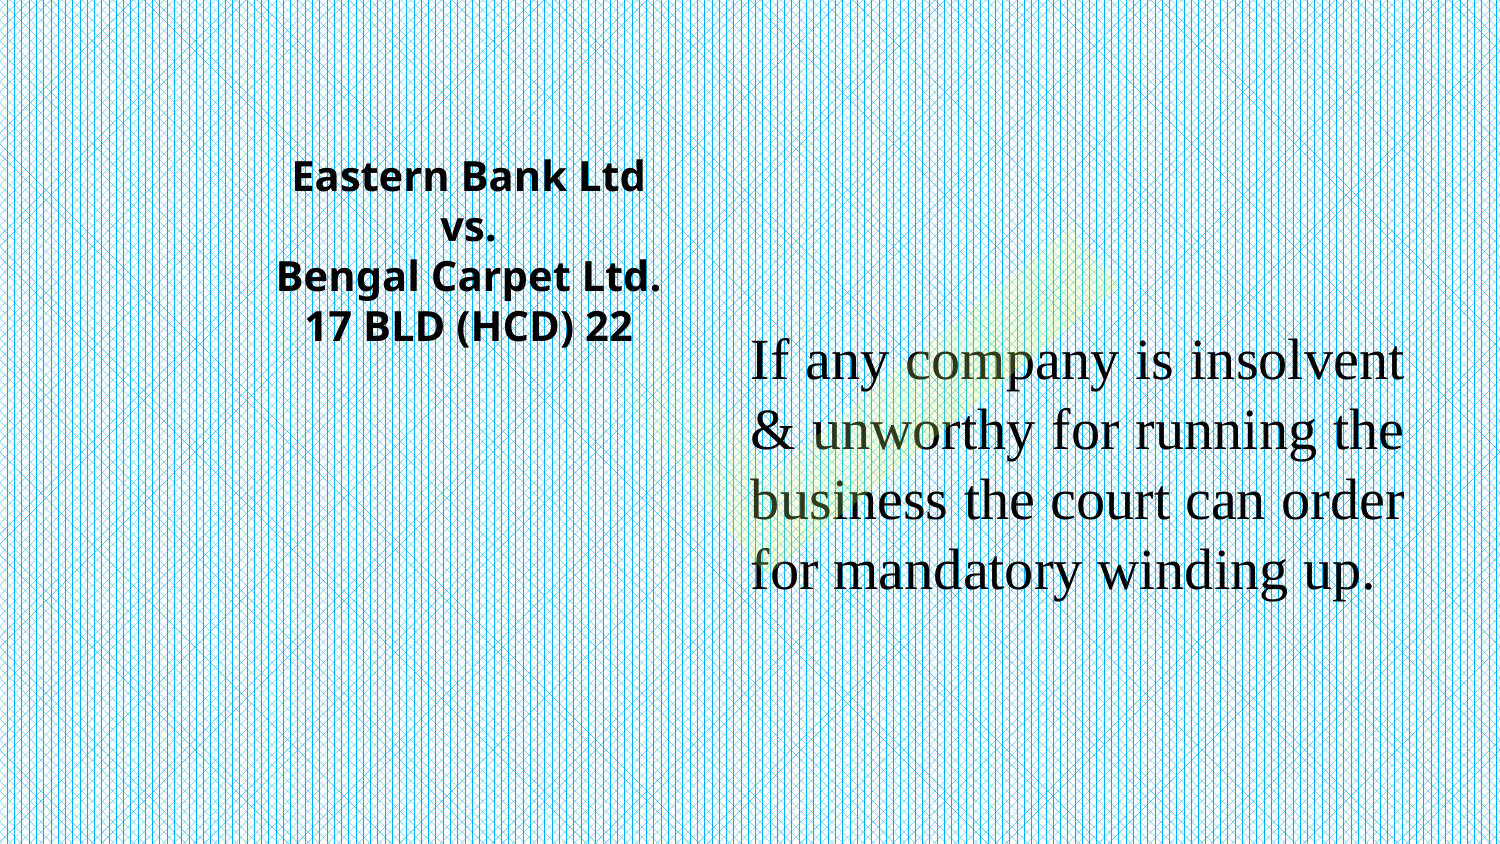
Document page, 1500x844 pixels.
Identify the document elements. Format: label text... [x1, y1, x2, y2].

picture [1149, 787, 1154, 795]
picture [329, 437, 333, 549]
picture [365, 586, 369, 698]
picture [263, 416, 267, 426]
picture [1229, 684, 1234, 693]
picture [1011, 740, 1016, 749]
picture [1084, 781, 1088, 801]
picture [1316, 206, 1321, 215]
picture [299, 83, 304, 92]
picture [764, 833, 769, 842]
picture [764, 730, 769, 739]
picture [546, 134, 551, 142]
picture [1178, 787, 1183, 795]
picture [684, 766, 689, 775]
picture [546, 62, 551, 71]
picture [1483, 658, 1488, 667]
picture [183, 777, 188, 785]
picture [379, 427, 384, 436]
picture [1382, 709, 1386, 729]
picture [793, 792, 798, 800]
picture [299, 0, 304, 9]
picture [16, 704, 20, 734]
picture [1229, 211, 1234, 220]
picture [329, 365, 333, 436]
picture [902, 787, 907, 795]
picture [626, 67, 631, 138]
picture [612, 735, 616, 775]
picture [1084, 709, 1088, 729]
picture [597, 452, 602, 462]
picture [546, 597, 551, 605]
picture [1011, 113, 1016, 133]
picture [517, 21, 522, 29]
picture [416, 596, 420, 616]
picture [982, 653, 987, 662]
picture [45, 545, 50, 554]
picture [45, 791, 50, 801]
picture [452, 817, 456, 837]
picture [764, 42, 769, 50]
picture [459, 417, 464, 425]
picture [946, 699, 950, 729]
picture [793, 648, 798, 656]
picture [1098, 766, 1103, 775]
picture [1483, 124, 1488, 132]
picture [1483, 206, 1488, 214]
picture [714, 637, 718, 647]
picture [314, 26, 318, 66]
picture [714, 113, 718, 133]
picture [16, 817, 20, 844]
picture [1149, 160, 1154, 168]
picture [299, 514, 304, 523]
picture [278, 0, 282, 30]
picture [1084, 72, 1088, 92]
picture [154, 632, 158, 652]
picture [546, 52, 551, 60]
picture [161, 561, 166, 569]
picture [1149, 212, 1154, 220]
picture [227, 750, 231, 760]
picture [546, 689, 551, 698]
picture [1345, 725, 1350, 734]
picture [132, 643, 137, 651]
picture [1178, 807, 1183, 816]
picture [459, 489, 464, 497]
picture [183, 684, 188, 692]
picture [546, 494, 551, 502]
picture [546, 576, 551, 584]
picture [1149, 263, 1154, 271]
picture [1244, 31, 1248, 61]
picture [299, 124, 304, 133]
picture [684, 807, 689, 816]
picture [517, 679, 522, 687]
picture [459, 787, 464, 795]
picture [1396, 787, 1401, 795]
picture [1316, 689, 1321, 698]
picture [1491, 339, 1495, 349]
picture [1345, 242, 1350, 251]
picture [1229, 725, 1234, 734]
picture [546, 73, 551, 81]
picture [1011, 730, 1016, 739]
picture [350, 627, 355, 657]
picture [1345, 283, 1350, 292]
picture [597, 494, 602, 503]
picture [793, 782, 798, 790]
picture [546, 443, 551, 451]
picture [1396, 725, 1401, 734]
picture [1425, 263, 1430, 271]
picture [960, 699, 965, 844]
picture [931, 643, 936, 652]
picture [910, 26, 914, 66]
picture [517, 1, 522, 9]
picture [379, 88, 384, 97]
picture [597, 658, 602, 667]
picture [270, 525, 275, 533]
picture [1011, 185, 1016, 205]
picture [416, 72, 420, 92]
picture [931, 715, 936, 724]
picture [350, 0, 355, 20]
picture [299, 483, 304, 492]
picture [844, 124, 849, 132]
picture [365, 401, 369, 585]
picture [597, 535, 602, 544]
picture [329, 0, 333, 25]
picture [365, 812, 369, 844]
picture [1011, 812, 1016, 821]
picture [212, 777, 217, 785]
picture [1098, 201, 1103, 210]
picture [1454, 0, 1459, 844]
picture [212, 479, 217, 487]
picture [45, 761, 50, 770]
picture [1098, 36, 1103, 45]
picture [191, 488, 195, 498]
picture [1011, 93, 1016, 102]
picture [597, 391, 602, 400]
picture [1367, 0, 1372, 313]
picture [946, 144, 950, 174]
picture [1011, 668, 1016, 688]
picture [1491, 41, 1495, 51]
picture [379, 67, 384, 76]
picture [525, 452, 529, 462]
picture [517, 484, 522, 492]
picture [270, 114, 275, 122]
picture [546, 586, 551, 595]
picture [902, 715, 907, 723]
picture [1098, 160, 1103, 169]
picture [1483, 720, 1488, 728]
picture [982, 609, 987, 621]
picture [299, 411, 304, 420]
picture [1098, 674, 1103, 682]
picture [154, 601, 158, 611]
picture [379, 437, 384, 446]
picture [764, 689, 769, 698]
picture [1345, 653, 1350, 662]
picture [1229, 612, 1234, 621]
picture [764, 792, 769, 800]
picture [16, 776, 20, 806]
picture [1149, 16, 1154, 24]
picture [161, 602, 166, 610]
picture [154, 817, 158, 837]
picture [931, 653, 936, 662]
picture [822, 609, 827, 844]
picture [452, 406, 456, 426]
picture [31, 550, 35, 621]
picture [154, 0, 158, 15]
picture [997, 609, 1001, 844]
picture [764, 761, 769, 770]
picture [132, 530, 137, 538]
picture [561, 601, 565, 611]
picture [1280, 817, 1284, 837]
picture [132, 591, 137, 600]
picture [1149, 47, 1154, 55]
picture [132, 16, 137, 25]
picture [1396, 643, 1401, 652]
picture [1149, 150, 1154, 158]
picture [183, 37, 188, 45]
picture [1229, 149, 1234, 158]
picture [844, 761, 849, 769]
picture [154, 560, 158, 580]
picture [1098, 16, 1103, 25]
picture [1244, 740, 1248, 770]
picture [1396, 263, 1401, 271]
picture [299, 360, 304, 369]
picture [132, 756, 137, 764]
picture [45, 391, 50, 400]
picture [45, 617, 50, 626]
picture [764, 679, 769, 687]
picture [648, 812, 652, 842]
picture [1425, 119, 1430, 127]
picture [212, 663, 217, 672]
picture [902, 674, 907, 682]
picture [546, 21, 551, 30]
picture [452, 560, 456, 580]
picture [793, 42, 798, 50]
picture [132, 448, 137, 456]
picture [597, 134, 602, 142]
picture [764, 124, 769, 133]
picture [561, 714, 565, 724]
picture [1149, 283, 1154, 291]
picture [1178, 653, 1183, 662]
picture [1396, 211, 1401, 220]
picture [350, 771, 355, 780]
picture [314, 776, 318, 806]
picture [793, 679, 798, 687]
picture [1367, 609, 1372, 844]
picture [1244, 103, 1248, 133]
picture [132, 417, 137, 425]
picture [793, 710, 798, 718]
picture [1178, 191, 1183, 199]
picture [1149, 140, 1154, 148]
picture [45, 31, 50, 40]
picture [844, 792, 849, 800]
picture [648, 781, 652, 811]
picture [183, 458, 188, 466]
picture [546, 658, 551, 667]
picture [1483, 617, 1488, 625]
picture [1149, 633, 1154, 641]
picture [1280, 252, 1284, 282]
picture [299, 422, 304, 431]
picture [793, 720, 798, 728]
picture [132, 406, 137, 415]
picture [299, 689, 304, 698]
picture [299, 586, 304, 595]
picture [1229, 622, 1234, 631]
picture [1048, 108, 1052, 128]
picture [982, 108, 987, 138]
picture [684, 776, 689, 806]
picture [1483, 83, 1488, 91]
picture [270, 823, 275, 831]
picture [1120, 0, 1125, 313]
picture [982, 67, 987, 97]
picture [684, 98, 689, 107]
picture [459, 592, 464, 600]
picture [191, 786, 195, 796]
picture [1425, 191, 1430, 199]
picture [241, 0, 246, 142]
picture [379, 375, 384, 385]
picture [1483, 278, 1488, 286]
picture [1178, 98, 1183, 107]
picture [546, 1, 551, 9]
picture [329, 622, 333, 662]
picture [212, 26, 217, 35]
picture [1425, 571, 1430, 579]
picture [212, 6, 217, 14]
picture [1098, 191, 1103, 199]
picture [1483, 545, 1488, 554]
picture [546, 104, 551, 112]
picture [1098, 170, 1103, 179]
picture [612, 26, 616, 66]
picture [459, 777, 464, 785]
picture [350, 473, 355, 482]
picture [1316, 257, 1321, 277]
picture [31, 776, 35, 844]
picture [1345, 612, 1350, 621]
picture [597, 689, 602, 698]
picture [1483, 474, 1488, 482]
picture [714, 596, 718, 616]
picture [212, 98, 217, 107]
picture [299, 750, 304, 760]
picture [1396, 108, 1401, 117]
picture [561, 416, 565, 426]
picture [263, 601, 267, 611]
picture [1229, 36, 1234, 45]
picture [132, 766, 137, 775]
picture [793, 83, 798, 91]
picture [45, 658, 50, 667]
picture [183, 818, 188, 826]
picture [982, 735, 987, 744]
picture [1011, 0, 1016, 20]
picture [329, 776, 333, 844]
picture [191, 118, 195, 128]
picture [183, 417, 188, 425]
picture [350, 617, 355, 626]
picture [183, 633, 188, 641]
picture [1396, 797, 1401, 806]
picture [1483, 319, 1488, 328]
picture [278, 658, 282, 698]
picture [379, 468, 384, 477]
picture [459, 386, 464, 394]
picture [67, 401, 71, 513]
picture [714, 822, 718, 842]
picture [997, 0, 1001, 286]
picture [1098, 787, 1103, 795]
picture [132, 622, 137, 631]
picture [517, 617, 522, 625]
picture [1425, 561, 1430, 569]
picture [946, 812, 950, 842]
picture [416, 41, 420, 51]
picture [299, 740, 304, 749]
picture [459, 756, 464, 764]
picture [931, 735, 936, 744]
picture [379, 766, 384, 775]
picture [612, 622, 616, 662]
picture [597, 83, 602, 92]
picture [597, 566, 602, 575]
picture [517, 720, 522, 728]
picture [45, 11, 50, 20]
picture [45, 411, 50, 421]
picture [212, 561, 217, 569]
picture [31, 26, 35, 66]
picture [270, 751, 275, 759]
picture [1425, 828, 1430, 836]
picture [45, 565, 50, 575]
picture [45, 720, 50, 729]
picture [1178, 797, 1183, 805]
picture [561, 375, 565, 385]
picture [1178, 746, 1183, 754]
picture [895, 41, 899, 51]
picture [750, 704, 754, 724]
picture [1011, 165, 1016, 174]
picture [764, 103, 769, 112]
picture [191, 560, 195, 570]
picture [1011, 750, 1016, 760]
picture [1396, 745, 1401, 754]
picture [517, 700, 522, 708]
picture [859, 77, 863, 87]
picture [1418, 293, 1422, 317]
picture [1149, 232, 1154, 240]
picture [597, 473, 602, 482]
picture [82, 416, 86, 426]
picture [626, 622, 631, 662]
picture [793, 823, 798, 831]
picture [597, 0, 602, 9]
picture [1345, 807, 1350, 816]
picture [1149, 756, 1154, 764]
picture [45, 21, 50, 30]
picture [183, 57, 188, 65]
picture [16, 67, 20, 97]
picture [1098, 252, 1103, 261]
picture [45, 750, 50, 760]
picture [1316, 31, 1321, 61]
picture [1178, 150, 1183, 158]
picture [379, 622, 384, 631]
picture [212, 581, 217, 590]
picture [191, 5, 195, 15]
picture [525, 41, 529, 51]
picture [1382, 0, 1386, 20]
picture [597, 812, 602, 821]
picture [329, 663, 333, 734]
picture [1483, 258, 1488, 266]
picture [1382, 668, 1386, 688]
picture [1229, 221, 1234, 230]
picture [1425, 304, 1430, 312]
picture [1345, 36, 1350, 56]
picture [1425, 633, 1430, 641]
picture [350, 514, 355, 544]
picture [183, 828, 188, 836]
picture [786, 31, 790, 61]
picture [1483, 350, 1488, 358]
picture [1483, 21, 1488, 30]
picture [1418, 180, 1422, 210]
picture [350, 483, 355, 513]
picture [212, 78, 217, 86]
picture [597, 586, 602, 595]
picture [1178, 643, 1183, 651]
picture [902, 828, 907, 836]
picture [161, 499, 166, 507]
picture [1425, 232, 1430, 240]
picture [1149, 191, 1154, 199]
picture [118, 565, 122, 575]
picture [546, 556, 551, 564]
picture [212, 37, 217, 45]
picture [1425, 746, 1430, 754]
picture [67, 358, 71, 400]
picture [1229, 119, 1234, 128]
picture [910, 609, 914, 621]
picture [16, 735, 20, 775]
picture [379, 365, 384, 374]
picture [1345, 170, 1350, 179]
picture [227, 678, 231, 688]
picture [1483, 340, 1488, 348]
picture [1316, 103, 1321, 112]
picture [183, 427, 188, 435]
picture [663, 699, 667, 844]
picture [546, 699, 551, 708]
picture [82, 375, 86, 385]
picture [132, 694, 137, 703]
picture [663, 453, 667, 585]
picture [379, 57, 384, 66]
picture [1084, 0, 1088, 20]
picture [546, 401, 551, 410]
picture [1280, 745, 1284, 765]
picture [1149, 725, 1154, 733]
picture [299, 432, 304, 441]
picture [844, 771, 849, 780]
picture [546, 360, 551, 369]
picture [401, 0, 405, 142]
picture [597, 103, 602, 112]
picture [1229, 242, 1234, 251]
picture [1157, 190, 1161, 200]
picture [270, 42, 275, 50]
picture [278, 740, 282, 770]
picture [161, 828, 166, 836]
picture [648, 740, 652, 770]
picture [212, 612, 217, 620]
picture [1229, 293, 1234, 302]
picture [873, 0, 878, 142]
picture [844, 62, 849, 71]
picture [910, 704, 914, 734]
picture [844, 782, 849, 790]
picture [1483, 32, 1488, 40]
picture [183, 571, 188, 579]
picture [750, 786, 754, 806]
picture [1244, 0, 1248, 20]
picture [1345, 26, 1350, 35]
picture [844, 1, 849, 9]
picture [546, 566, 551, 574]
picture [525, 637, 529, 647]
picture [1396, 632, 1401, 641]
picture [488, 358, 493, 844]
picture [299, 668, 304, 677]
picture [1229, 283, 1234, 292]
picture [132, 119, 137, 127]
picture [299, 730, 304, 739]
picture [612, 663, 616, 693]
picture [546, 412, 551, 420]
picture [786, 0, 790, 20]
picture [270, 453, 275, 461]
picture [1178, 170, 1183, 179]
picture [161, 366, 166, 374]
picture [597, 21, 602, 30]
picture [350, 432, 355, 441]
picture [982, 98, 987, 107]
picture [1280, 149, 1284, 169]
picture [546, 381, 551, 389]
picture [1425, 417, 1430, 425]
picture [546, 114, 551, 122]
picture [1229, 252, 1234, 261]
picture [982, 180, 987, 210]
picture [82, 36, 86, 56]
picture [1396, 170, 1401, 179]
picture [1425, 674, 1430, 682]
picture [191, 375, 195, 385]
picture [1011, 699, 1016, 708]
picture [263, 488, 267, 498]
picture [546, 42, 551, 50]
picture [1178, 242, 1183, 250]
picture [212, 725, 217, 734]
picture [132, 550, 137, 559]
picture [1316, 134, 1321, 143]
picture [1048, 817, 1052, 837]
picture [597, 31, 602, 40]
picture [546, 761, 551, 769]
picture [786, 627, 790, 657]
picture [1229, 807, 1234, 816]
picture [982, 745, 987, 765]
picture [299, 576, 304, 585]
picture [1425, 715, 1430, 723]
picture [1178, 283, 1183, 292]
picture [786, 668, 790, 688]
picture [183, 530, 188, 538]
picture [1280, 108, 1284, 138]
picture [597, 617, 602, 626]
picture [1396, 57, 1401, 66]
picture [459, 68, 464, 76]
picture [191, 529, 195, 539]
picture [1178, 88, 1183, 96]
picture [0, 0, 6, 142]
picture [1229, 694, 1234, 703]
picture [299, 720, 304, 729]
picture [1396, 653, 1401, 662]
picture [873, 609, 878, 844]
picture [212, 509, 217, 518]
picture [1178, 725, 1183, 733]
picture [132, 653, 137, 662]
picture [844, 741, 849, 749]
picture [931, 817, 936, 826]
picture [1149, 777, 1154, 785]
picture [597, 422, 602, 431]
picture [546, 453, 551, 461]
picture [16, 406, 20, 436]
picture [546, 432, 551, 441]
picture [299, 812, 304, 821]
picture [960, 0, 965, 102]
picture [931, 776, 936, 785]
picture [1483, 412, 1488, 420]
picture [132, 746, 137, 754]
picture [1178, 232, 1183, 240]
picture [1418, 663, 1422, 693]
picture [1229, 704, 1234, 713]
picture [1295, 609, 1299, 844]
picture [132, 725, 137, 734]
picture [1345, 632, 1350, 652]
picture [902, 78, 907, 86]
picture [1483, 566, 1488, 574]
picture [1084, 185, 1088, 205]
picture [459, 109, 464, 117]
picture [132, 674, 137, 682]
picture [278, 699, 282, 739]
picture [1483, 607, 1488, 615]
picture [379, 540, 384, 549]
picture [212, 807, 217, 816]
picture [597, 802, 602, 811]
picture [1483, 669, 1488, 677]
picture [45, 370, 50, 379]
picture [379, 601, 384, 611]
picture [67, 0, 71, 102]
picture [132, 540, 137, 549]
picture [1425, 150, 1430, 158]
picture [118, 41, 122, 51]
picture [183, 787, 188, 795]
picture [161, 37, 166, 45]
picture [1084, 144, 1088, 164]
picture [350, 545, 355, 554]
picture [1396, 283, 1401, 292]
picture [154, 36, 158, 56]
picture [278, 812, 282, 842]
picture [1316, 278, 1321, 287]
picture [1048, 673, 1052, 693]
picture [1229, 273, 1234, 282]
picture [597, 432, 602, 441]
picture [278, 401, 282, 441]
picture [45, 740, 50, 749]
picture [161, 592, 166, 600]
picture [597, 381, 602, 390]
picture [299, 699, 304, 708]
picture [314, 406, 318, 436]
picture [1396, 139, 1401, 148]
picture [132, 489, 137, 497]
picture [1229, 643, 1234, 652]
picture [1149, 99, 1154, 107]
picture [459, 684, 464, 692]
picture [684, 622, 689, 631]
picture [416, 370, 420, 390]
picture [154, 77, 158, 97]
picture [1149, 684, 1154, 692]
picture [118, 113, 122, 133]
picture [459, 448, 464, 456]
picture [299, 781, 304, 790]
picture [764, 648, 769, 657]
picture [183, 756, 188, 764]
picture [191, 714, 195, 724]
picture [16, 108, 20, 138]
picture [1345, 211, 1350, 220]
picture [684, 694, 689, 703]
picture [1483, 186, 1488, 194]
picture [931, 745, 936, 754]
picture [379, 673, 384, 683]
picture [118, 781, 122, 801]
picture [910, 622, 914, 662]
picture [161, 787, 166, 795]
picture [1098, 694, 1103, 703]
picture [1396, 98, 1401, 107]
picture [1098, 725, 1103, 734]
picture [161, 78, 166, 86]
picture [1425, 489, 1430, 497]
picture [714, 750, 718, 760]
picture [982, 221, 987, 241]
picture [299, 21, 304, 30]
picture [1280, 67, 1284, 97]
picture [546, 11, 551, 19]
picture [314, 704, 318, 734]
picture [982, 26, 987, 35]
picture [844, 730, 849, 739]
picture [132, 828, 137, 836]
picture [299, 771, 304, 780]
picture [844, 648, 849, 656]
picture [517, 751, 522, 759]
picture [45, 576, 50, 585]
picture [517, 587, 522, 595]
picture [212, 818, 217, 826]
picture [154, 745, 158, 765]
picture [575, 358, 580, 844]
picture [1157, 303, 1161, 313]
picture [648, 627, 652, 657]
picture [626, 437, 631, 549]
picture [329, 26, 333, 66]
picture [132, 807, 137, 816]
picture [1149, 253, 1154, 261]
picture [161, 448, 166, 456]
picture [183, 725, 188, 733]
picture [612, 591, 616, 621]
picture [699, 494, 704, 844]
picture [982, 149, 987, 169]
picture [546, 473, 551, 482]
picture [67, 586, 71, 698]
picture [793, 11, 798, 19]
picture [379, 725, 384, 734]
picture [1098, 119, 1103, 127]
picture [1244, 668, 1248, 698]
picture [1178, 68, 1183, 76]
picture [161, 479, 166, 487]
picture [1382, 185, 1386, 205]
picture [517, 73, 522, 81]
picture [546, 741, 551, 749]
picture [546, 607, 551, 615]
picture [546, 823, 551, 831]
picture [45, 422, 50, 431]
picture [1396, 36, 1401, 45]
picture [1258, 609, 1263, 698]
picture [1098, 67, 1103, 76]
picture [183, 6, 188, 14]
picture [1011, 822, 1016, 842]
picture [82, 5, 86, 15]
picture [517, 463, 522, 471]
picture [161, 756, 166, 764]
picture [1483, 535, 1488, 543]
picture [1483, 628, 1488, 636]
picture [1149, 6, 1154, 14]
picture [1483, 782, 1488, 790]
picture [910, 67, 914, 97]
picture [931, 6, 936, 15]
picture [314, 622, 318, 662]
picture [764, 72, 769, 81]
picture [1193, 41, 1197, 51]
picture [183, 438, 188, 446]
picture [227, 113, 231, 123]
picture [437, 358, 442, 844]
picture [132, 633, 137, 641]
picture [597, 730, 602, 739]
picture [931, 26, 936, 35]
picture [227, 0, 231, 10]
picture [1229, 129, 1234, 138]
picture [1396, 756, 1401, 765]
picture [1011, 134, 1016, 143]
picture [161, 715, 166, 723]
picture [212, 746, 217, 754]
picture [793, 741, 798, 749]
picture [910, 776, 914, 806]
picture [1483, 453, 1488, 461]
picture [844, 628, 849, 636]
picture [459, 705, 464, 713]
picture [1382, 144, 1386, 174]
picture [299, 370, 304, 379]
picture [1011, 237, 1016, 246]
picture [1229, 304, 1234, 313]
picture [1149, 643, 1154, 651]
picture [1483, 134, 1488, 143]
picture [1425, 345, 1430, 353]
picture [517, 494, 522, 502]
picture [1011, 226, 1016, 236]
picture [946, 216, 950, 246]
picture [459, 561, 464, 569]
picture [612, 519, 616, 549]
picture [1345, 16, 1350, 25]
picture [263, 786, 267, 796]
picture [1098, 756, 1103, 765]
picture [1382, 627, 1386, 657]
picture [161, 489, 166, 497]
picture [1098, 632, 1103, 641]
picture [16, 509, 20, 549]
picture [379, 386, 384, 395]
picture [379, 786, 384, 796]
picture [263, 714, 267, 724]
picture [299, 391, 304, 400]
picture [82, 632, 86, 652]
picture [931, 16, 936, 25]
picture [764, 83, 769, 91]
picture [212, 16, 217, 25]
picture [365, 0, 369, 102]
picture [299, 442, 304, 451]
picture [299, 41, 304, 51]
picture [1483, 381, 1488, 389]
picture [1483, 360, 1488, 369]
picture [1098, 704, 1103, 713]
picture [1316, 216, 1321, 246]
picture [517, 648, 522, 656]
picture [350, 730, 355, 739]
picture [648, 103, 652, 133]
picture [517, 453, 522, 461]
picture [183, 109, 188, 117]
picture [597, 113, 602, 122]
picture [1229, 653, 1234, 662]
picture [161, 407, 166, 415]
picture [648, 586, 652, 616]
picture [931, 108, 936, 117]
picture [161, 458, 166, 466]
picture [517, 515, 522, 523]
picture [597, 709, 602, 718]
picture [1149, 222, 1154, 230]
picture [525, 678, 529, 688]
picture [459, 376, 464, 384]
picture [212, 57, 217, 66]
picture [517, 52, 522, 60]
picture [278, 514, 282, 544]
picture [1178, 756, 1183, 764]
picture [1483, 299, 1488, 307]
picture [278, 360, 282, 400]
picture [1244, 781, 1248, 801]
picture [1483, 62, 1488, 71]
picture [1316, 658, 1321, 667]
picture [931, 57, 936, 66]
picture [212, 427, 217, 436]
picture [561, 673, 565, 683]
picture [517, 63, 522, 71]
picture [459, 499, 464, 507]
picture [161, 16, 166, 24]
picture [1149, 828, 1154, 836]
picture [1149, 129, 1154, 137]
picture [118, 370, 122, 390]
picture [931, 704, 936, 713]
picture [684, 704, 689, 734]
picture [45, 627, 50, 636]
picture [684, 57, 689, 66]
picture [597, 750, 602, 760]
picture [546, 710, 551, 718]
picture [365, 699, 369, 811]
picture [1396, 78, 1401, 86]
picture [118, 524, 122, 534]
picture [1229, 57, 1234, 66]
picture [183, 664, 188, 672]
picture [299, 637, 304, 647]
picture [350, 103, 355, 133]
picture [597, 648, 602, 657]
picture [1280, 663, 1284, 693]
picture [931, 694, 936, 703]
picture [82, 118, 86, 128]
picture [314, 591, 318, 621]
picture [118, 452, 122, 462]
picture [1425, 818, 1430, 826]
picture [350, 360, 355, 369]
picture [132, 704, 137, 713]
picture [1483, 268, 1488, 276]
picture [1011, 761, 1016, 770]
picture [597, 761, 602, 770]
picture [910, 663, 914, 693]
picture [1483, 391, 1488, 399]
picture [379, 499, 384, 508]
picture [350, 31, 355, 61]
picture [299, 607, 304, 616]
picture [314, 519, 318, 549]
picture [212, 602, 217, 610]
picture [212, 88, 217, 96]
picture [626, 663, 631, 734]
picture [786, 113, 790, 133]
picture [416, 452, 420, 462]
picture [1157, 5, 1161, 15]
picture [931, 612, 936, 621]
picture [1382, 113, 1386, 133]
picture [45, 637, 50, 647]
picture [1483, 309, 1488, 317]
picture [764, 114, 769, 122]
picture [459, 643, 464, 651]
picture [31, 437, 35, 477]
picture [982, 211, 987, 220]
picture [1483, 833, 1488, 841]
picture [1098, 6, 1103, 14]
picture [1207, 0, 1212, 313]
picture [212, 828, 217, 836]
picture [1425, 530, 1430, 538]
picture [1084, 740, 1088, 770]
picture [1483, 772, 1488, 780]
picture [379, 488, 384, 498]
picture [183, 88, 188, 96]
picture [844, 751, 849, 759]
picture [379, 16, 384, 25]
picture [517, 83, 522, 91]
picture [416, 709, 420, 729]
picture [546, 463, 551, 471]
picture [1483, 443, 1488, 451]
picture [278, 473, 282, 513]
picture [1345, 77, 1350, 97]
picture [1345, 745, 1350, 765]
picture [379, 98, 384, 107]
picture [517, 638, 522, 646]
picture [1178, 715, 1183, 723]
picture [459, 37, 464, 45]
picture [612, 0, 616, 25]
picture [1178, 664, 1183, 672]
picture [1316, 709, 1321, 729]
picture [1069, 0, 1074, 231]
picture [45, 535, 50, 544]
picture [597, 555, 602, 564]
picture [1483, 196, 1488, 204]
picture [1098, 643, 1103, 652]
picture [597, 463, 602, 472]
picture [684, 745, 689, 765]
picture [1098, 807, 1103, 816]
picture [1396, 674, 1401, 682]
picture [546, 638, 551, 646]
picture [1316, 699, 1321, 708]
picture [931, 756, 936, 765]
picture [946, 668, 950, 698]
picture [45, 72, 50, 81]
picture [227, 709, 231, 719]
picture [1316, 247, 1321, 256]
picture [1229, 663, 1234, 672]
picture [459, 571, 464, 579]
picture [16, 550, 20, 580]
picture [183, 499, 188, 507]
picture [132, 129, 137, 138]
picture [1149, 623, 1154, 631]
picture [183, 540, 188, 548]
picture [299, 381, 304, 390]
picture [1229, 6, 1234, 15]
picture [931, 98, 936, 107]
picture [764, 11, 769, 20]
picture [45, 93, 50, 102]
picture [902, 746, 907, 754]
picture [714, 709, 718, 729]
picture [1483, 73, 1488, 81]
picture [1011, 257, 1016, 274]
picture [844, 104, 849, 112]
picture [1229, 201, 1234, 210]
picture [183, 489, 188, 497]
picture [82, 745, 86, 765]
picture [270, 638, 275, 646]
picture [1244, 288, 1248, 313]
picture [132, 437, 137, 446]
picture [546, 515, 551, 523]
picture [844, 638, 849, 646]
picture [350, 658, 355, 667]
picture [1316, 113, 1321, 133]
picture [546, 802, 551, 811]
picture [648, 31, 652, 61]
picture [525, 565, 529, 575]
picture [1483, 484, 1488, 492]
picture [459, 458, 464, 466]
picture [82, 601, 86, 611]
picture [103, 358, 108, 844]
picture [684, 67, 689, 97]
picture [379, 653, 384, 662]
picture [278, 555, 282, 585]
picture [1483, 227, 1488, 235]
picture [82, 714, 86, 724]
picture [546, 679, 551, 687]
picture [379, 118, 384, 128]
picture [299, 401, 304, 410]
picture [844, 658, 849, 667]
picture [684, 632, 689, 652]
picture [299, 93, 304, 102]
picture [1120, 609, 1125, 844]
picture [1098, 242, 1103, 251]
picture [350, 740, 355, 770]
picture [931, 766, 936, 775]
picture [132, 365, 137, 374]
picture [379, 694, 384, 703]
picture [118, 411, 122, 431]
picture [132, 67, 137, 76]
picture [1345, 786, 1350, 806]
picture [379, 129, 384, 138]
picture [517, 659, 522, 667]
picture [946, 257, 950, 287]
picture [1483, 710, 1488, 718]
picture [735, 609, 740, 844]
picture [452, 36, 456, 56]
picture [45, 124, 50, 133]
picture [82, 786, 86, 796]
picture [1382, 740, 1386, 770]
picture [1229, 170, 1234, 179]
picture [1396, 684, 1401, 693]
picture [132, 37, 137, 45]
picture [1345, 766, 1350, 775]
picture [183, 47, 188, 55]
picture [45, 668, 50, 677]
picture [67, 103, 71, 142]
picture [459, 797, 464, 805]
picture [764, 617, 769, 626]
picture [183, 551, 188, 559]
picture [118, 483, 122, 503]
picture [1011, 72, 1016, 92]
picture [1178, 16, 1183, 24]
picture [597, 93, 602, 102]
picture [1011, 103, 1016, 112]
picture [263, 118, 267, 128]
picture [517, 361, 522, 369]
picture [946, 627, 950, 657]
picture [1178, 828, 1183, 836]
picture [597, 627, 602, 636]
picture [118, 0, 122, 20]
picture [314, 437, 318, 477]
picture [1098, 612, 1103, 621]
picture [132, 612, 137, 621]
picture [1149, 294, 1154, 302]
picture [183, 715, 188, 723]
picture [379, 797, 384, 806]
picture [1084, 113, 1088, 133]
picture [212, 67, 217, 76]
picture [1483, 515, 1488, 523]
picture [931, 88, 936, 97]
picture [764, 812, 769, 821]
picture [161, 386, 166, 394]
picture [1483, 587, 1488, 595]
picture [1178, 612, 1183, 620]
picture [379, 612, 384, 621]
picture [1483, 525, 1488, 533]
picture [452, 77, 456, 97]
picture [1316, 812, 1321, 821]
picture [982, 817, 987, 844]
picture [546, 32, 551, 40]
picture [45, 134, 50, 142]
picture [132, 478, 137, 487]
picture [350, 370, 355, 400]
picture [452, 488, 456, 498]
picture [45, 781, 50, 790]
picture [132, 57, 137, 66]
picture [452, 108, 456, 128]
picture [1396, 766, 1401, 775]
picture [1178, 736, 1183, 744]
picture [299, 761, 304, 770]
picture [1149, 68, 1154, 76]
picture [278, 62, 282, 102]
picture [45, 62, 50, 71]
picture [132, 26, 137, 35]
picture [416, 555, 420, 575]
picture [517, 443, 522, 451]
picture [82, 560, 86, 570]
picture [1149, 88, 1154, 96]
picture [546, 669, 551, 677]
picture [684, 108, 689, 138]
picture [714, 524, 718, 534]
picture [161, 571, 166, 579]
picture [212, 540, 217, 549]
picture [1229, 26, 1234, 35]
picture [844, 833, 849, 841]
picture [1396, 776, 1401, 785]
picture [1483, 371, 1488, 379]
picture [546, 422, 551, 430]
picture [1396, 149, 1401, 158]
picture [1178, 818, 1183, 826]
picture [1048, 190, 1052, 200]
picture [212, 119, 217, 127]
picture [1345, 694, 1350, 703]
picture [212, 550, 217, 559]
picture [67, 699, 71, 811]
picture [1229, 715, 1234, 724]
picture [597, 524, 602, 533]
picture [750, 817, 754, 837]
picture [459, 119, 464, 127]
picture [1316, 781, 1321, 801]
picture [597, 360, 602, 369]
picture [764, 627, 769, 636]
picture [45, 0, 50, 10]
picture [1011, 144, 1016, 153]
picture [931, 673, 936, 682]
picture [648, 555, 652, 585]
picture [1331, 609, 1335, 844]
picture [982, 663, 987, 693]
picture [191, 673, 195, 683]
picture [1396, 735, 1401, 744]
picture [1396, 16, 1401, 25]
picture [1149, 715, 1154, 723]
picture [379, 447, 384, 467]
picture [1207, 609, 1212, 844]
picture [517, 114, 522, 122]
picture [612, 550, 616, 580]
picture [517, 689, 522, 697]
picture [1244, 699, 1248, 729]
picture [1345, 0, 1350, 15]
picture [183, 119, 188, 127]
picture [350, 62, 355, 71]
picture [45, 833, 50, 842]
picture [1382, 822, 1386, 842]
picture [1098, 817, 1103, 826]
picture [1149, 612, 1154, 620]
picture [299, 134, 304, 142]
picture [597, 11, 602, 20]
picture [525, 709, 529, 719]
picture [1229, 139, 1234, 148]
picture [931, 119, 936, 128]
picture [227, 637, 231, 647]
picture [931, 807, 936, 816]
picture [546, 720, 551, 728]
picture [1483, 576, 1488, 584]
picture [859, 714, 863, 724]
picture [1098, 88, 1103, 97]
picture [1098, 663, 1103, 672]
picture [597, 52, 602, 61]
picture [546, 648, 551, 656]
picture [546, 628, 551, 636]
picture [45, 41, 50, 51]
picture [931, 129, 936, 138]
picture [597, 124, 602, 133]
picture [517, 412, 522, 420]
picture [379, 827, 384, 837]
picture [212, 530, 217, 538]
picture [299, 658, 304, 667]
picture [183, 612, 188, 620]
picture [379, 807, 384, 816]
picture [16, 437, 20, 477]
picture [1149, 273, 1154, 281]
picture [183, 448, 188, 456]
picture [1149, 766, 1154, 774]
picture [1345, 704, 1350, 724]
picture [517, 782, 522, 790]
picture [982, 807, 987, 816]
picture [1396, 704, 1401, 713]
picture [161, 643, 166, 651]
picture [946, 31, 950, 61]
picture [154, 406, 158, 426]
picture [212, 129, 217, 138]
picture [161, 674, 166, 682]
picture [82, 673, 86, 683]
picture [132, 509, 137, 518]
picture [1178, 705, 1183, 713]
picture [183, 407, 188, 415]
picture [1483, 700, 1488, 708]
picture [931, 47, 936, 56]
picture [597, 740, 602, 749]
picture [118, 709, 122, 729]
picture [212, 109, 217, 117]
picture [350, 555, 355, 585]
picture [1396, 612, 1401, 621]
picture [931, 663, 936, 672]
picture [1483, 93, 1488, 101]
picture [1396, 201, 1401, 210]
picture [1425, 78, 1430, 86]
picture [161, 684, 166, 692]
text_box [598, 227, 1118, 575]
picture [1316, 175, 1321, 184]
picture [379, 396, 384, 405]
picture [314, 365, 318, 395]
picture [1382, 31, 1386, 61]
picture [1098, 828, 1103, 836]
picture [132, 468, 137, 477]
picture [299, 535, 304, 544]
picture [684, 663, 689, 693]
picture [227, 41, 231, 51]
picture [1098, 776, 1103, 785]
picture [1483, 52, 1488, 60]
picture [299, 52, 304, 61]
picture [1425, 160, 1430, 168]
picture [1345, 57, 1350, 66]
picture [684, 817, 689, 844]
picture [299, 504, 304, 513]
picture [212, 489, 217, 497]
picture [982, 622, 987, 631]
picture [648, 668, 652, 698]
picture [132, 787, 137, 795]
picture [517, 556, 522, 564]
picture [1149, 705, 1154, 713]
picture [714, 781, 718, 801]
picture [1149, 27, 1154, 35]
picture [31, 0, 35, 25]
picture [452, 375, 456, 395]
picture [931, 632, 936, 641]
picture [1229, 108, 1234, 117]
picture [663, 103, 667, 142]
picture [1229, 828, 1234, 837]
picture [45, 730, 50, 739]
picture [31, 365, 35, 436]
picture [1316, 93, 1321, 102]
picture [212, 396, 217, 405]
picture [1149, 181, 1154, 189]
picture [648, 0, 652, 20]
picture [379, 406, 384, 415]
picture [299, 596, 304, 605]
picture [714, 370, 718, 390]
picture [1483, 432, 1488, 441]
picture [270, 412, 275, 420]
picture [263, 77, 267, 87]
picture [379, 581, 384, 590]
picture [314, 550, 318, 580]
picture [1483, 463, 1488, 471]
picture [1149, 818, 1154, 826]
picture [546, 484, 551, 492]
picture [379, 776, 384, 785]
picture [517, 104, 522, 112]
picture [299, 627, 304, 636]
picture [561, 77, 565, 87]
picture [118, 750, 122, 760]
picture [16, 26, 20, 66]
picture [263, 673, 267, 683]
picture [1316, 740, 1321, 770]
picture [1098, 622, 1103, 631]
picture [764, 93, 769, 102]
picture [212, 376, 217, 384]
picture [1149, 201, 1154, 209]
picture [227, 411, 231, 421]
picture [1396, 663, 1401, 672]
picture [1084, 31, 1088, 61]
picture [1149, 304, 1154, 312]
picture [1396, 828, 1401, 836]
picture [379, 77, 384, 87]
picture [1229, 262, 1234, 271]
picture [31, 735, 35, 775]
picture [118, 72, 122, 92]
picture [1396, 88, 1401, 97]
picture [350, 699, 355, 729]
picture [161, 777, 166, 785]
picture [45, 586, 50, 595]
picture [154, 519, 158, 539]
picture [1011, 802, 1016, 811]
picture [1033, 0, 1037, 255]
picture [452, 519, 456, 539]
picture [1345, 252, 1350, 261]
picture [45, 360, 50, 369]
picture [416, 411, 420, 431]
picture [1425, 47, 1430, 55]
picture [278, 627, 282, 657]
picture [161, 68, 166, 76]
picture [714, 41, 718, 51]
picture [67, 812, 71, 844]
picture [517, 93, 522, 101]
picture [350, 442, 355, 472]
picture [1345, 129, 1350, 138]
picture [822, 0, 827, 142]
picture [1396, 232, 1401, 241]
picture [1178, 294, 1183, 302]
picture [161, 119, 166, 127]
picture [1280, 632, 1284, 652]
picture [1178, 140, 1183, 148]
picture [1425, 6, 1430, 14]
picture [844, 823, 849, 831]
picture [299, 833, 304, 842]
picture [1149, 808, 1154, 816]
picture [1258, 0, 1263, 313]
picture [452, 0, 456, 15]
picture [946, 103, 950, 133]
picture [1382, 298, 1386, 313]
picture [1396, 67, 1401, 76]
picture [612, 437, 616, 477]
picture [183, 592, 188, 600]
picture [329, 550, 333, 621]
picture [212, 705, 217, 713]
picture [1178, 253, 1183, 261]
picture [227, 524, 231, 534]
picture [699, 358, 703, 380]
picture [183, 797, 188, 805]
picture [1149, 109, 1154, 117]
picture [1345, 293, 1350, 313]
picture [1048, 221, 1052, 241]
picture [597, 771, 602, 780]
picture [161, 705, 166, 713]
picture [416, 524, 420, 534]
picture [1316, 668, 1321, 688]
picture [1280, 776, 1284, 806]
picture [1229, 745, 1234, 754]
picture [648, 514, 652, 544]
picture [263, 375, 267, 385]
picture [597, 596, 602, 605]
picture [299, 103, 304, 112]
picture [161, 376, 166, 384]
picture [45, 442, 50, 451]
picture [270, 566, 275, 574]
picture [1483, 42, 1488, 50]
picture [452, 447, 456, 467]
picture [1149, 78, 1154, 86]
picture [278, 586, 282, 626]
picture [1229, 98, 1234, 107]
picture [1244, 627, 1248, 657]
picture [132, 6, 137, 14]
picture [895, 637, 899, 647]
picture [1229, 47, 1234, 56]
picture [1011, 41, 1016, 51]
picture [793, 114, 798, 122]
picture [416, 483, 420, 503]
picture [183, 736, 188, 744]
picture [1149, 797, 1154, 805]
picture [1149, 170, 1154, 178]
picture [459, 520, 464, 528]
picture [684, 519, 689, 549]
picture [684, 26, 689, 35]
picture [546, 391, 551, 400]
picture [1244, 72, 1248, 102]
picture [299, 62, 304, 71]
picture [714, 555, 718, 575]
picture [793, 124, 798, 132]
picture [299, 802, 304, 811]
picture [1483, 813, 1488, 821]
picture [1069, 609, 1074, 844]
picture [45, 689, 50, 698]
picture [546, 93, 551, 102]
picture [1229, 817, 1234, 826]
picture [1011, 31, 1016, 40]
picture [45, 648, 50, 657]
picture [1345, 67, 1350, 76]
picture [597, 401, 602, 410]
picture [546, 813, 551, 821]
picture [212, 417, 217, 425]
picture [1280, 36, 1284, 56]
picture [1011, 62, 1016, 71]
picture [1483, 638, 1488, 646]
picture [597, 41, 602, 51]
picture [946, 288, 950, 313]
picture [946, 72, 950, 102]
picture [663, 586, 667, 698]
picture [1178, 273, 1183, 281]
picture [1483, 247, 1488, 256]
picture [1345, 622, 1350, 631]
picture [764, 52, 769, 61]
picture [1178, 674, 1183, 682]
picture [750, 77, 754, 97]
picture [764, 823, 769, 831]
picture [931, 725, 936, 734]
picture [379, 714, 384, 724]
picture [45, 463, 50, 472]
picture [1316, 72, 1321, 92]
picture [299, 679, 304, 688]
picture [1316, 62, 1321, 71]
picture [546, 771, 551, 780]
picture [1011, 637, 1016, 647]
picture [132, 581, 137, 590]
picture [1149, 746, 1154, 754]
picture [597, 637, 602, 647]
picture [1258, 699, 1263, 844]
picture [31, 622, 35, 662]
picture [154, 786, 158, 796]
picture [517, 802, 522, 810]
picture [1229, 160, 1234, 169]
picture [1178, 129, 1183, 137]
picture [895, 750, 899, 760]
picture [459, 828, 464, 836]
picture [459, 746, 464, 754]
picture [452, 704, 456, 724]
picture [982, 0, 987, 25]
picture [859, 673, 863, 683]
picture [1483, 823, 1488, 831]
picture [1178, 304, 1183, 312]
picture [931, 684, 936, 693]
picture [1011, 247, 1016, 256]
picture [1483, 504, 1488, 512]
picture [517, 772, 522, 780]
picture [764, 751, 769, 759]
picture [1483, 330, 1488, 338]
picture [161, 797, 166, 805]
picture [517, 566, 522, 574]
picture [684, 581, 689, 590]
picture [278, 771, 282, 811]
picture [299, 113, 304, 122]
picture [1229, 735, 1234, 744]
picture [459, 612, 464, 620]
picture [299, 524, 304, 533]
picture [626, 26, 631, 66]
picture [960, 103, 965, 287]
picture [525, 0, 529, 10]
picture [161, 88, 166, 96]
picture [67, 514, 71, 585]
picture [597, 545, 602, 554]
picture [517, 535, 522, 543]
picture [212, 684, 217, 692]
picture [764, 771, 769, 780]
picture [1098, 180, 1103, 189]
picture [161, 746, 166, 754]
picture [1396, 119, 1401, 127]
picture [299, 31, 304, 40]
picture [844, 669, 849, 677]
picture [183, 386, 188, 394]
picture [1483, 730, 1488, 739]
picture [1345, 98, 1350, 107]
picture [902, 643, 907, 651]
picture [1345, 673, 1350, 693]
picture [1316, 617, 1321, 626]
picture [597, 514, 602, 523]
picture [1280, 180, 1284, 210]
picture [844, 689, 849, 698]
picture [931, 786, 936, 795]
picture [1229, 632, 1234, 641]
picture [45, 607, 50, 616]
picture [844, 134, 849, 142]
picture [45, 771, 50, 780]
picture [1418, 67, 1422, 97]
picture [1178, 160, 1183, 168]
picture [517, 761, 522, 769]
picture [416, 750, 420, 760]
picture [1418, 252, 1422, 282]
picture [684, 509, 689, 518]
picture [648, 483, 652, 513]
picture [1418, 608, 1422, 621]
picture [1396, 180, 1401, 189]
picture [350, 401, 355, 431]
picture [735, 0, 740, 142]
picture [1483, 689, 1488, 697]
picture [241, 358, 246, 844]
picture [626, 550, 631, 621]
picture [597, 679, 602, 688]
picture [597, 792, 602, 801]
picture [764, 720, 769, 729]
picture [517, 823, 522, 831]
picture [1229, 673, 1234, 682]
picture [1425, 222, 1430, 230]
picture [118, 668, 122, 688]
picture [793, 638, 798, 646]
picture [1425, 520, 1430, 528]
picture [517, 741, 522, 749]
picture [750, 108, 754, 128]
picture [459, 715, 464, 723]
picture [16, 478, 20, 508]
picture [212, 571, 217, 579]
picture [946, 781, 950, 811]
picture [45, 473, 50, 482]
picture [183, 27, 188, 35]
picture [626, 0, 631, 25]
picture [459, 407, 464, 415]
picture [161, 417, 166, 425]
picture [982, 36, 987, 56]
picture [1098, 221, 1103, 230]
picture [16, 622, 20, 662]
picture [793, 1, 798, 9]
picture [379, 684, 384, 693]
picture [154, 488, 158, 498]
picture [227, 452, 231, 462]
picture [1483, 176, 1488, 184]
picture [350, 72, 355, 102]
picture [546, 371, 551, 379]
picture [525, 750, 529, 760]
picture [1425, 37, 1430, 45]
picture [82, 827, 86, 837]
picture [561, 786, 565, 796]
picture [1396, 242, 1401, 251]
picture [1396, 622, 1401, 631]
picture [1178, 222, 1183, 230]
picture [684, 653, 689, 662]
picture [45, 699, 50, 708]
picture [1345, 817, 1350, 837]
text_box Eastern Bank Ltd vs. Bengal Carpet Ltd. 17 BLD (HCD) 22 [0, 142, 938, 358]
picture [1483, 556, 1488, 564]
picture [183, 376, 188, 384]
picture [379, 735, 384, 744]
picture [1483, 802, 1488, 810]
picture [1425, 335, 1430, 343]
picture [793, 751, 798, 759]
picture [314, 663, 318, 693]
picture [1229, 180, 1234, 189]
picture [1229, 88, 1234, 97]
picture [350, 586, 355, 616]
picture [546, 535, 551, 543]
picture [844, 42, 849, 50]
picture [1382, 257, 1386, 277]
picture [459, 602, 464, 610]
picture [946, 185, 950, 205]
picture [212, 468, 217, 477]
picture [786, 781, 790, 801]
picture [1011, 689, 1016, 698]
picture [132, 499, 137, 508]
picture [597, 833, 602, 842]
picture [597, 720, 602, 729]
picture [45, 524, 50, 534]
picture [1396, 252, 1401, 261]
picture [946, 0, 950, 20]
picture [161, 520, 166, 528]
picture [1244, 185, 1248, 205]
picture [1011, 617, 1016, 626]
picture [227, 822, 231, 832]
picture [1483, 648, 1488, 656]
picture [45, 709, 50, 719]
picture [1483, 165, 1488, 173]
picture [764, 638, 769, 646]
picture [459, 88, 464, 96]
picture [183, 602, 188, 610]
picture [16, 663, 20, 693]
picture [612, 704, 616, 734]
picture [1011, 627, 1016, 636]
picture [1098, 57, 1103, 66]
picture [452, 745, 456, 765]
picture [401, 358, 405, 844]
picture [459, 530, 464, 538]
picture [1483, 1, 1488, 9]
picture [517, 597, 522, 605]
picture [31, 67, 35, 138]
picture [960, 609, 965, 698]
picture [714, 0, 718, 20]
picture [118, 822, 122, 832]
picture [648, 699, 652, 729]
picture [525, 411, 529, 421]
picture [1149, 119, 1154, 127]
picture [45, 802, 50, 811]
picture [1244, 812, 1248, 842]
picture [16, 0, 20, 25]
picture [1048, 149, 1052, 169]
picture [212, 437, 217, 446]
picture [517, 124, 522, 132]
picture [379, 560, 384, 570]
picture [1033, 609, 1037, 844]
picture [597, 781, 602, 790]
picture [379, 519, 384, 539]
picture [132, 458, 137, 466]
picture [154, 375, 158, 395]
picture [612, 478, 616, 508]
picture [132, 735, 137, 744]
picture [452, 591, 456, 611]
picture [1280, 221, 1284, 241]
picture [1396, 293, 1401, 302]
picture [132, 376, 137, 384]
picture [299, 463, 304, 472]
picture [299, 11, 304, 20]
picture [350, 812, 355, 842]
picture [684, 550, 689, 580]
picture [1382, 72, 1386, 92]
picture [859, 5, 863, 15]
picture [1483, 145, 1488, 153]
picture [212, 499, 217, 507]
picture [1098, 653, 1103, 662]
picture [1396, 694, 1401, 703]
picture [764, 668, 769, 677]
picture [459, 47, 464, 55]
picture [212, 715, 217, 723]
picture [517, 833, 522, 841]
picture [314, 0, 318, 25]
picture [1345, 139, 1350, 148]
picture [1280, 704, 1284, 734]
picture [1483, 792, 1488, 800]
picture [1425, 458, 1430, 466]
picture [379, 745, 384, 765]
picture [597, 442, 602, 451]
picture [1011, 771, 1016, 780]
picture [1316, 298, 1321, 313]
picture [1280, 0, 1284, 25]
picture [379, 478, 384, 487]
picture [844, 21, 849, 30]
picture [488, 0, 493, 142]
picture [299, 555, 304, 564]
picture [82, 77, 86, 87]
picture [314, 817, 318, 844]
picture [597, 411, 602, 420]
picture [517, 422, 522, 430]
picture [1098, 108, 1103, 117]
picture [1178, 6, 1183, 14]
picture [1178, 201, 1183, 209]
picture [982, 632, 987, 652]
picture [1345, 180, 1350, 210]
picture [299, 545, 304, 554]
picture [1345, 776, 1350, 785]
picture [626, 408, 631, 436]
picture [844, 617, 849, 626]
picture [132, 571, 137, 579]
picture [1149, 736, 1154, 744]
picture [546, 504, 551, 513]
picture [1178, 181, 1183, 189]
picture [1483, 114, 1488, 122]
picture [1084, 627, 1088, 657]
picture [132, 427, 137, 436]
picture [45, 401, 50, 410]
picture [648, 72, 652, 102]
picture [212, 653, 217, 662]
picture [416, 668, 420, 688]
picture [844, 73, 849, 81]
picture [1425, 273, 1430, 281]
picture [844, 699, 849, 708]
picture [379, 817, 384, 826]
picture [263, 5, 267, 15]
picture [161, 530, 166, 538]
picture [684, 591, 689, 621]
picture [1178, 684, 1183, 692]
picture [118, 637, 122, 647]
picture [844, 802, 849, 811]
picture [750, 632, 754, 652]
picture [1396, 191, 1401, 199]
picture [299, 473, 304, 482]
picture [1345, 663, 1350, 672]
picture [750, 673, 754, 693]
picture [931, 622, 936, 631]
picture [379, 591, 384, 600]
picture [786, 72, 790, 92]
picture [960, 288, 965, 313]
picture [1396, 129, 1401, 138]
picture [299, 452, 304, 462]
picture [212, 592, 217, 600]
picture [1011, 709, 1016, 729]
picture [1011, 52, 1016, 61]
picture [902, 6, 907, 14]
picture [764, 134, 769, 142]
picture [1316, 185, 1321, 205]
picture [1483, 597, 1488, 605]
picture [982, 139, 987, 148]
picture [1425, 448, 1430, 456]
picture [982, 170, 987, 179]
picture [1483, 402, 1488, 410]
picture [1149, 57, 1154, 65]
picture [844, 679, 849, 687]
picture [1178, 694, 1183, 703]
picture [191, 601, 195, 611]
picture [910, 735, 914, 775]
picture [1382, 781, 1386, 801]
picture [82, 447, 86, 467]
picture [786, 709, 790, 729]
picture [45, 504, 50, 513]
picture [1229, 232, 1234, 241]
picture [597, 607, 602, 616]
picture [546, 751, 551, 759]
picture [82, 529, 86, 539]
picture [517, 474, 522, 482]
picture [517, 402, 522, 410]
picture [612, 776, 616, 806]
picture [1178, 119, 1183, 127]
picture [299, 709, 304, 718]
picture [212, 365, 217, 374]
picture [1011, 175, 1016, 184]
picture [786, 822, 790, 842]
picture [844, 93, 849, 102]
picture [663, 0, 667, 102]
picture [1149, 664, 1154, 672]
picture [1229, 16, 1234, 25]
picture [299, 648, 304, 657]
picture [212, 643, 217, 651]
picture [517, 792, 522, 800]
picture [612, 817, 616, 844]
picture [154, 673, 158, 693]
picture [750, 745, 754, 765]
picture [1425, 643, 1430, 651]
picture [699, 0, 703, 142]
picture [379, 5, 384, 15]
picture [982, 704, 987, 734]
picture [459, 674, 464, 682]
picture [379, 416, 384, 426]
picture [612, 108, 616, 138]
picture [793, 73, 798, 81]
picture [1483, 217, 1488, 225]
picture [45, 493, 50, 503]
picture [1418, 108, 1422, 138]
picture [546, 525, 551, 533]
picture [459, 818, 464, 826]
picture [844, 813, 849, 821]
picture [1098, 47, 1103, 56]
picture [45, 555, 50, 564]
picture [118, 596, 122, 616]
picture [597, 62, 602, 71]
picture [183, 653, 188, 661]
picture [183, 561, 188, 569]
picture [561, 5, 565, 15]
picture [1098, 745, 1103, 754]
picture [212, 694, 217, 703]
picture [191, 416, 195, 426]
picture [1157, 77, 1161, 87]
picture [648, 442, 652, 472]
picture [517, 381, 522, 389]
picture [786, 740, 790, 770]
picture [764, 781, 769, 790]
picture [132, 47, 137, 55]
picture [183, 129, 188, 137]
picture [379, 571, 384, 580]
picture [1229, 67, 1234, 76]
picture [132, 684, 137, 693]
picture [191, 447, 195, 457]
picture [597, 668, 602, 677]
picture [1229, 787, 1234, 795]
picture [1396, 160, 1401, 169]
picture [1178, 777, 1183, 785]
picture [764, 31, 769, 40]
picture [1098, 78, 1103, 86]
picture [161, 818, 166, 826]
picture [45, 596, 50, 606]
picture [45, 380, 50, 390]
picture [132, 396, 137, 405]
picture [1229, 77, 1234, 86]
picture [350, 668, 355, 698]
picture [1295, 0, 1299, 313]
picture [1418, 221, 1422, 241]
picture [1418, 817, 1422, 837]
picture [575, 0, 580, 142]
picture [910, 108, 914, 138]
picture [365, 103, 369, 142]
picture [314, 108, 318, 138]
picture [16, 365, 20, 395]
picture [517, 371, 522, 379]
picture [1149, 37, 1154, 45]
picture [1483, 155, 1488, 163]
picture [379, 509, 384, 518]
picture [1193, 637, 1197, 647]
picture [227, 380, 231, 390]
picture [1229, 797, 1234, 806]
picture [764, 802, 769, 811]
picture [1229, 191, 1234, 199]
picture [546, 782, 551, 790]
picture [517, 11, 522, 19]
picture [227, 565, 231, 575]
picture [1244, 257, 1248, 287]
picture [1048, 36, 1052, 56]
picture [597, 504, 602, 513]
picture [1098, 150, 1103, 158]
picture [1418, 745, 1422, 765]
picture [365, 358, 369, 400]
picture [132, 88, 137, 97]
picture [764, 740, 769, 749]
picture [1345, 735, 1350, 744]
picture [212, 448, 217, 456]
picture [437, 0, 442, 142]
picture [1418, 36, 1422, 56]
picture [1483, 494, 1488, 502]
picture [1425, 376, 1430, 384]
picture [278, 442, 282, 472]
picture [161, 6, 166, 14]
picture [546, 833, 551, 841]
picture [132, 602, 137, 610]
picture [1178, 57, 1183, 66]
picture [546, 124, 551, 132]
picture [1418, 149, 1422, 169]
picture [764, 658, 769, 667]
picture [1244, 144, 1248, 174]
picture [379, 663, 384, 672]
picture [764, 710, 769, 718]
picture [16, 591, 20, 621]
picture [597, 370, 602, 379]
picture [191, 827, 195, 837]
picture [350, 134, 355, 142]
picture [1011, 658, 1016, 667]
picture [314, 67, 318, 97]
picture [299, 792, 304, 801]
picture [183, 643, 188, 651]
picture [212, 756, 217, 764]
picture [1178, 37, 1183, 45]
picture [212, 520, 217, 528]
picture [1280, 609, 1284, 621]
picture [982, 57, 987, 66]
picture [132, 818, 137, 826]
picture [844, 83, 849, 91]
picture [183, 78, 188, 86]
picture [1011, 648, 1016, 657]
picture [183, 366, 188, 374]
picture [1316, 822, 1321, 842]
picture [183, 16, 188, 24]
picture [0, 358, 6, 844]
picture [161, 47, 166, 55]
picture [517, 813, 522, 821]
picture [525, 822, 529, 832]
picture [452, 673, 456, 693]
picture [982, 776, 987, 806]
picture [1396, 273, 1401, 282]
picture [299, 617, 304, 626]
picture [1157, 786, 1161, 796]
picture [132, 561, 137, 569]
picture [45, 432, 50, 441]
picture [191, 36, 195, 56]
picture [132, 98, 137, 107]
picture [1316, 288, 1321, 297]
picture [546, 545, 551, 554]
picture [1098, 684, 1103, 693]
picture [684, 36, 689, 56]
picture [132, 797, 137, 806]
picture [1098, 26, 1103, 35]
picture [183, 746, 188, 754]
picture [844, 710, 849, 718]
picture [844, 114, 849, 122]
picture [597, 699, 602, 708]
picture [183, 479, 188, 487]
picture [416, 0, 420, 20]
picture [278, 31, 282, 61]
picture [1396, 304, 1401, 312]
picture [379, 550, 384, 559]
picture [1178, 766, 1183, 775]
picture [212, 386, 217, 394]
picture [1418, 632, 1422, 652]
picture [299, 822, 304, 831]
picture [1178, 622, 1183, 631]
picture [684, 0, 689, 25]
picture [299, 72, 304, 81]
picture [714, 72, 718, 92]
picture [525, 380, 529, 390]
picture [1098, 232, 1103, 240]
picture [517, 576, 522, 584]
picture [1098, 139, 1103, 148]
picture [931, 67, 936, 76]
picture [1229, 776, 1234, 785]
picture [329, 735, 333, 775]
picture [212, 458, 217, 466]
picture [982, 242, 987, 251]
picture [161, 633, 166, 641]
picture [161, 612, 166, 620]
picture [459, 633, 464, 641]
picture [45, 483, 50, 492]
picture [212, 797, 217, 805]
text_box If any company is insolvent & unworthy for running the business the court can order for mandatory winding up. [736, 313, 1420, 609]
picture [1178, 47, 1183, 55]
picture [844, 11, 849, 19]
picture [517, 710, 522, 718]
picture [597, 72, 602, 81]
picture [212, 633, 217, 641]
picture [793, 833, 798, 841]
picture [132, 520, 137, 528]
picture [379, 704, 384, 713]
picture [82, 488, 86, 498]
picture [452, 632, 456, 652]
picture [561, 488, 565, 498]
picture [1331, 0, 1335, 313]
picture [1084, 822, 1088, 842]
picture [161, 109, 166, 117]
picture [191, 745, 195, 755]
picture [1483, 679, 1488, 687]
picture [910, 817, 914, 844]
picture [1396, 221, 1401, 230]
picture [517, 607, 522, 615]
picture [350, 21, 355, 30]
picture [1178, 263, 1183, 271]
picture [1396, 817, 1401, 826]
picture [154, 447, 158, 467]
picture [931, 828, 936, 837]
picture [45, 822, 50, 832]
picture [1396, 715, 1401, 723]
picture [1178, 211, 1183, 220]
picture [517, 628, 522, 636]
picture [1483, 289, 1488, 297]
picture [1280, 293, 1284, 313]
picture [525, 524, 529, 534]
picture [183, 674, 188, 682]
picture [626, 735, 631, 844]
picture [1418, 704, 1422, 734]
picture [1048, 632, 1052, 652]
picture [452, 786, 456, 796]
picture [764, 21, 769, 30]
picture [612, 406, 616, 436]
picture [45, 103, 50, 112]
picture [45, 812, 50, 821]
picture [764, 1, 769, 9]
picture [1011, 781, 1016, 801]
picture [982, 283, 987, 292]
picture [1011, 216, 1016, 225]
picture [1011, 206, 1016, 215]
picture [946, 740, 950, 770]
picture [684, 735, 689, 744]
picture [1098, 797, 1103, 806]
picture [314, 735, 318, 775]
picture [1149, 674, 1154, 682]
picture [546, 617, 551, 626]
picture [1425, 602, 1430, 610]
picture [1483, 11, 1488, 19]
picture [1244, 216, 1248, 246]
picture [191, 77, 195, 87]
picture [517, 525, 522, 533]
picture [45, 113, 50, 123]
picture [931, 797, 936, 806]
picture [1316, 802, 1321, 811]
picture [1483, 741, 1488, 749]
picture [546, 730, 551, 739]
picture [183, 520, 188, 528]
picture [1316, 144, 1321, 174]
picture [132, 386, 137, 395]
picture [416, 637, 420, 647]
picture [1098, 129, 1103, 138]
picture [1149, 653, 1154, 661]
picture [1418, 776, 1422, 806]
picture [329, 67, 333, 138]
picture [154, 108, 158, 128]
picture [1098, 211, 1103, 220]
picture [1157, 673, 1161, 683]
picture [416, 822, 420, 832]
picture [212, 47, 217, 55]
picture [1098, 98, 1103, 107]
picture [597, 576, 602, 585]
picture [1316, 627, 1321, 657]
picture [1098, 735, 1103, 744]
picture [1316, 21, 1321, 30]
picture [764, 62, 769, 71]
picture [517, 391, 522, 399]
picture [1483, 761, 1488, 769]
picture [45, 52, 50, 61]
picture [31, 663, 35, 734]
picture [982, 694, 987, 703]
picture [227, 82, 231, 92]
picture [1048, 786, 1052, 806]
picture [982, 766, 987, 775]
picture [31, 478, 35, 549]
picture [764, 699, 769, 708]
picture [45, 514, 50, 523]
picture [1149, 242, 1154, 250]
picture [525, 113, 529, 123]
picture [1396, 26, 1401, 35]
picture [1316, 0, 1321, 20]
picture [714, 668, 718, 688]
picture [183, 68, 188, 76]
picture [1483, 422, 1488, 430]
picture [684, 478, 690, 508]
picture [1178, 109, 1183, 117]
picture [859, 786, 863, 796]
picture [793, 669, 798, 677]
picture [132, 78, 137, 86]
picture [379, 26, 384, 35]
picture [517, 669, 522, 677]
picture [1048, 77, 1052, 97]
picture [314, 478, 318, 508]
picture [1483, 104, 1488, 112]
picture [212, 787, 217, 795]
picture [1345, 221, 1350, 241]
picture [517, 504, 522, 512]
picture [191, 642, 195, 652]
picture [1396, 47, 1401, 56]
picture [1011, 21, 1016, 30]
picture [103, 0, 108, 142]
picture [910, 0, 914, 25]
picture [132, 715, 137, 723]
picture [1316, 771, 1321, 780]
picture [931, 77, 936, 86]
picture [132, 108, 137, 117]
picture [379, 632, 384, 652]
picture [459, 78, 464, 86]
picture [546, 83, 551, 91]
picture [750, 0, 754, 15]
picture [212, 674, 217, 682]
picture [212, 735, 217, 744]
picture [1229, 756, 1234, 765]
picture [1382, 216, 1386, 246]
picture [1425, 787, 1430, 795]
picture [1425, 109, 1430, 117]
picture [1345, 149, 1350, 169]
picture [379, 36, 384, 56]
picture [1425, 756, 1430, 764]
picture [416, 781, 420, 801]
picture [902, 119, 907, 127]
picture [459, 6, 464, 14]
picture [1396, 807, 1401, 816]
picture [45, 452, 50, 462]
picture [612, 67, 616, 97]
picture [546, 792, 551, 800]
picture [1084, 226, 1088, 246]
picture [844, 32, 849, 40]
picture [1316, 730, 1321, 739]
picture [212, 766, 217, 775]
picture [1178, 633, 1183, 641]
picture [212, 407, 217, 415]
picture [844, 52, 849, 60]
picture [299, 566, 304, 575]
picture [1048, 704, 1052, 724]
picture [1396, 6, 1401, 14]
picture [132, 776, 137, 785]
picture [1011, 154, 1016, 164]
picture [844, 720, 849, 728]
picture [299, 494, 304, 503]
picture [1178, 26, 1183, 35]
picture [45, 678, 50, 688]
picture [1178, 78, 1183, 86]
picture [1048, 745, 1052, 765]
picture [1098, 304, 1103, 312]
picture [1098, 715, 1103, 723]
picture [132, 663, 137, 672]
picture [517, 32, 522, 40]
picture [459, 479, 464, 487]
picture [1149, 694, 1154, 703]
picture [1483, 237, 1488, 245]
picture [517, 42, 522, 50]
picture [1345, 108, 1350, 128]
picture [183, 705, 188, 713]
picture [416, 113, 420, 133]
picture [1048, 0, 1052, 15]
picture [597, 483, 602, 492]
picture [1418, 0, 1422, 25]
picture [1425, 407, 1430, 415]
picture [1229, 766, 1234, 775]
picture [1345, 262, 1350, 282]
picture [379, 108, 384, 117]
picture [597, 822, 602, 831]
picture [278, 103, 282, 142]
picture [212, 622, 217, 631]
picture [750, 36, 754, 56]
picture [350, 781, 355, 811]
picture [1483, 751, 1488, 759]
picture [931, 36, 936, 45]
picture [45, 82, 50, 92]
picture [982, 252, 987, 282]
picture [1084, 668, 1088, 688]
picture [154, 704, 158, 724]
